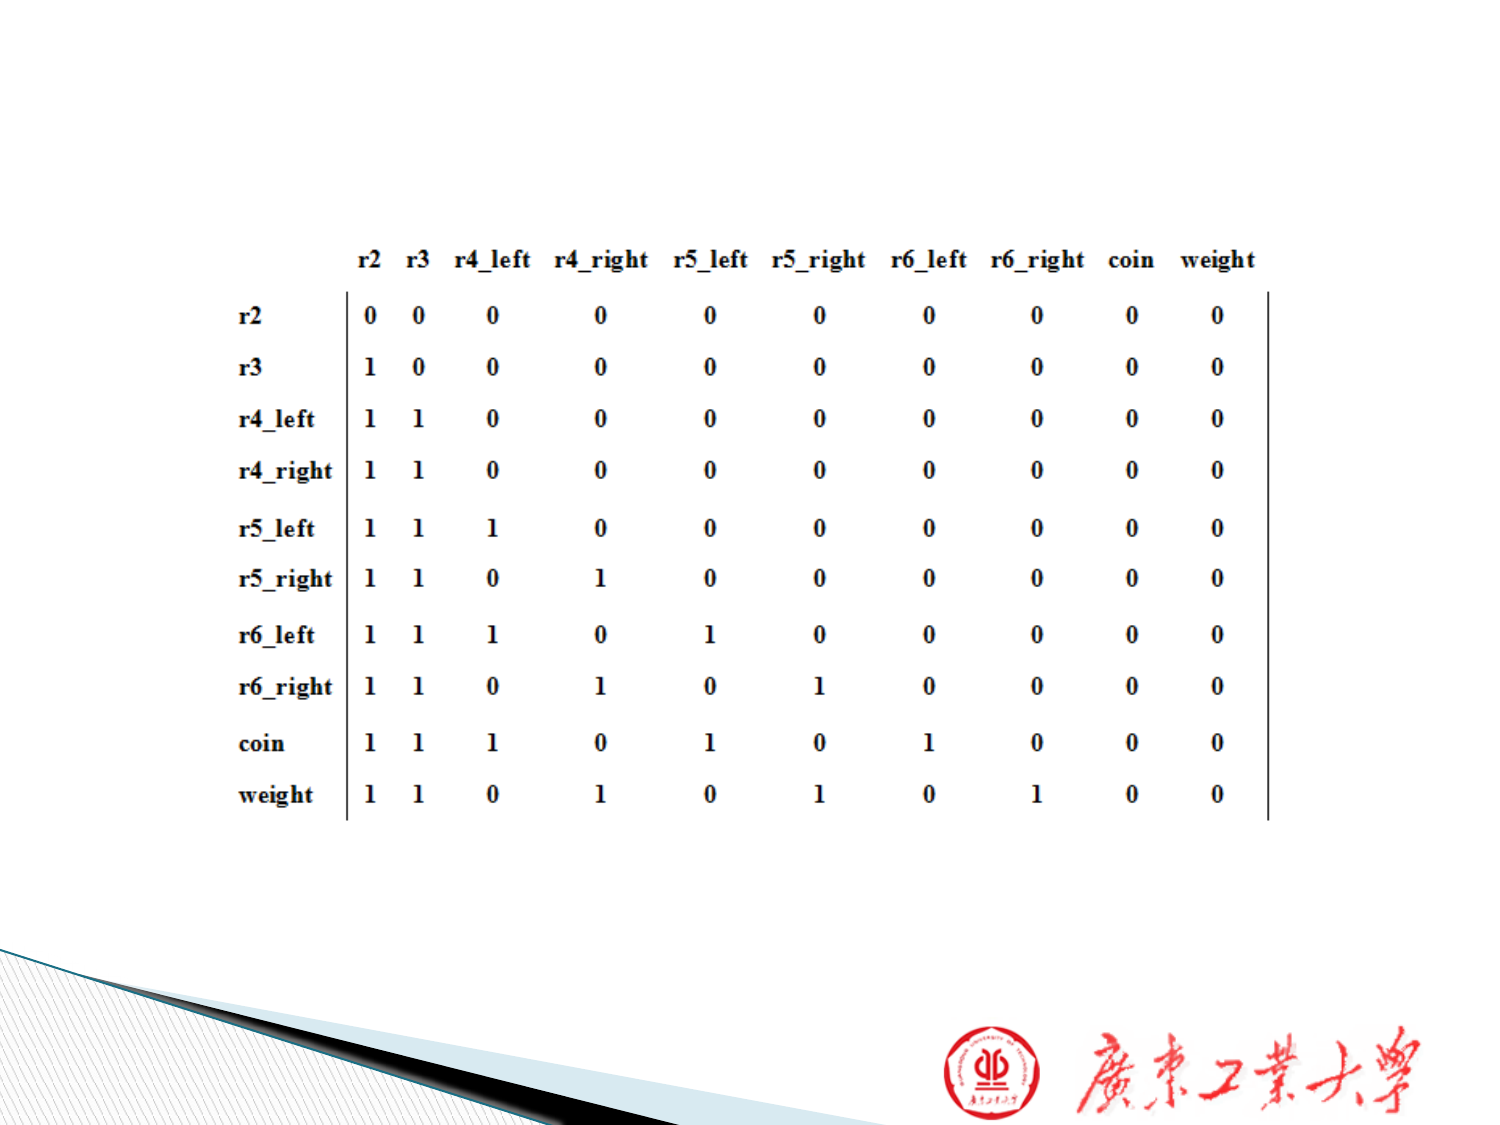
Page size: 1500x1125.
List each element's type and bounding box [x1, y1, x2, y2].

picture [229, 241, 1288, 826]
picture [921, 1017, 1439, 1125]
